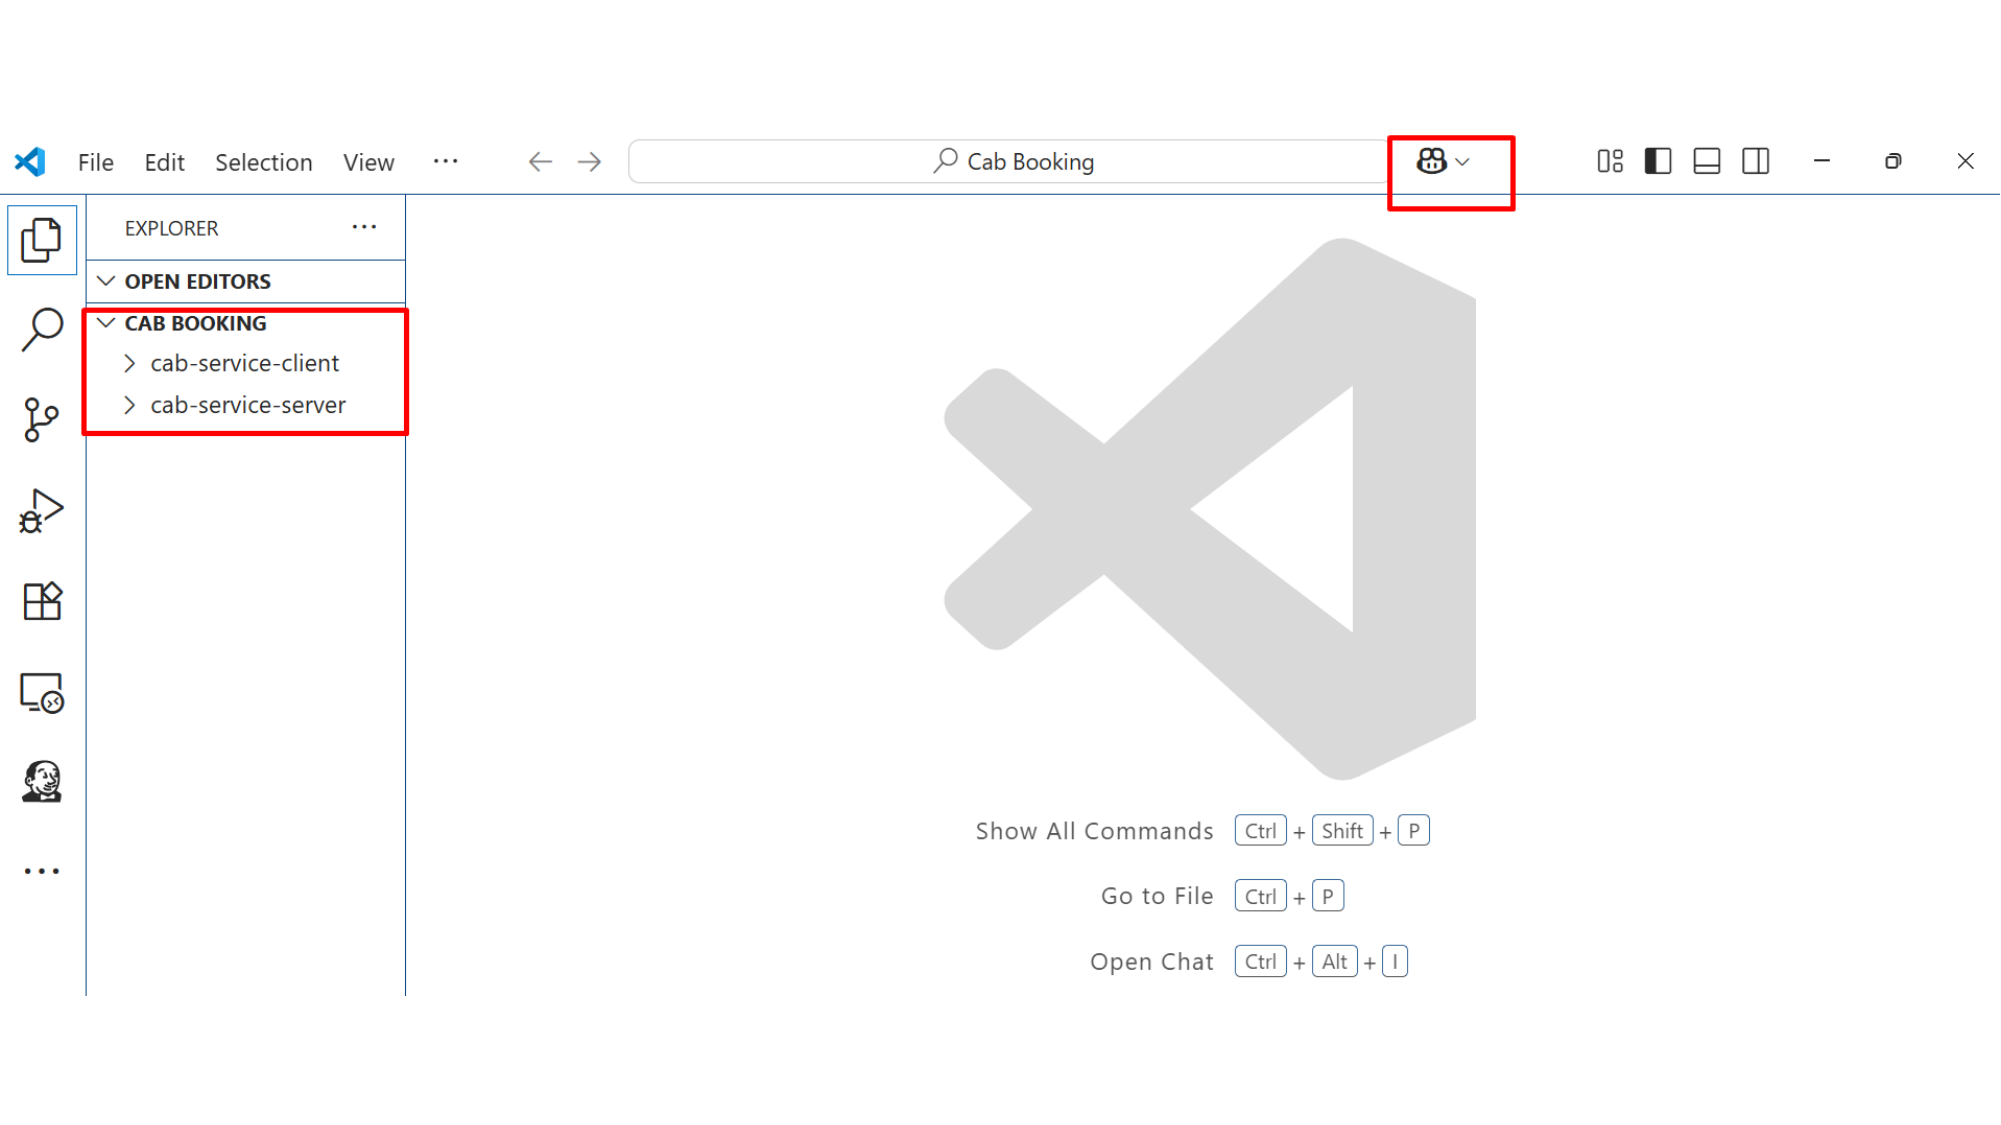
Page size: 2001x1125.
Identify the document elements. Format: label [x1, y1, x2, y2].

picture [0, 129, 2000, 996]
